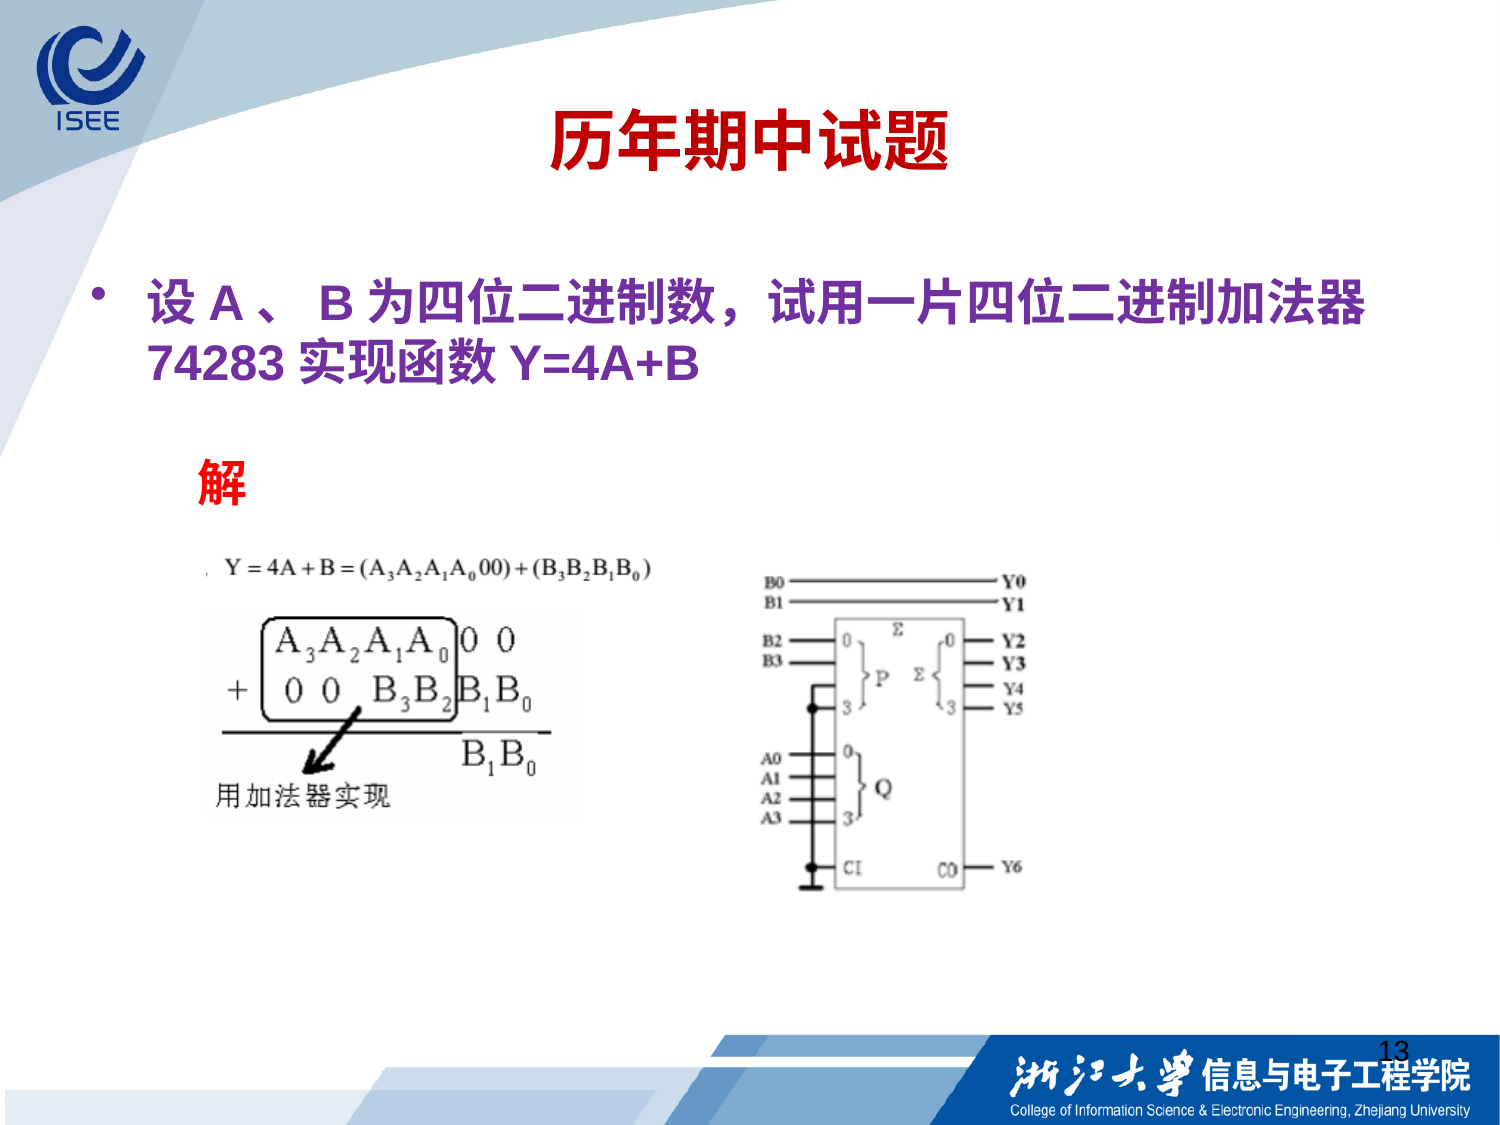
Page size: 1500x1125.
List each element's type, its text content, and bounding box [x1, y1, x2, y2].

picture [5, 1034, 1500, 1125]
slide_number 13 [1074, 1024, 1426, 1103]
text_box 解 [183, 444, 431, 519]
title 历年期中试题 [75, 45, 1425, 233]
picture [206, 550, 1129, 934]
list 设A、B为四位二进制数，试用一片四位二进制加法器74283实现函数Y=4A+B [75, 262, 1425, 492]
picture [0, 0, 1500, 540]
